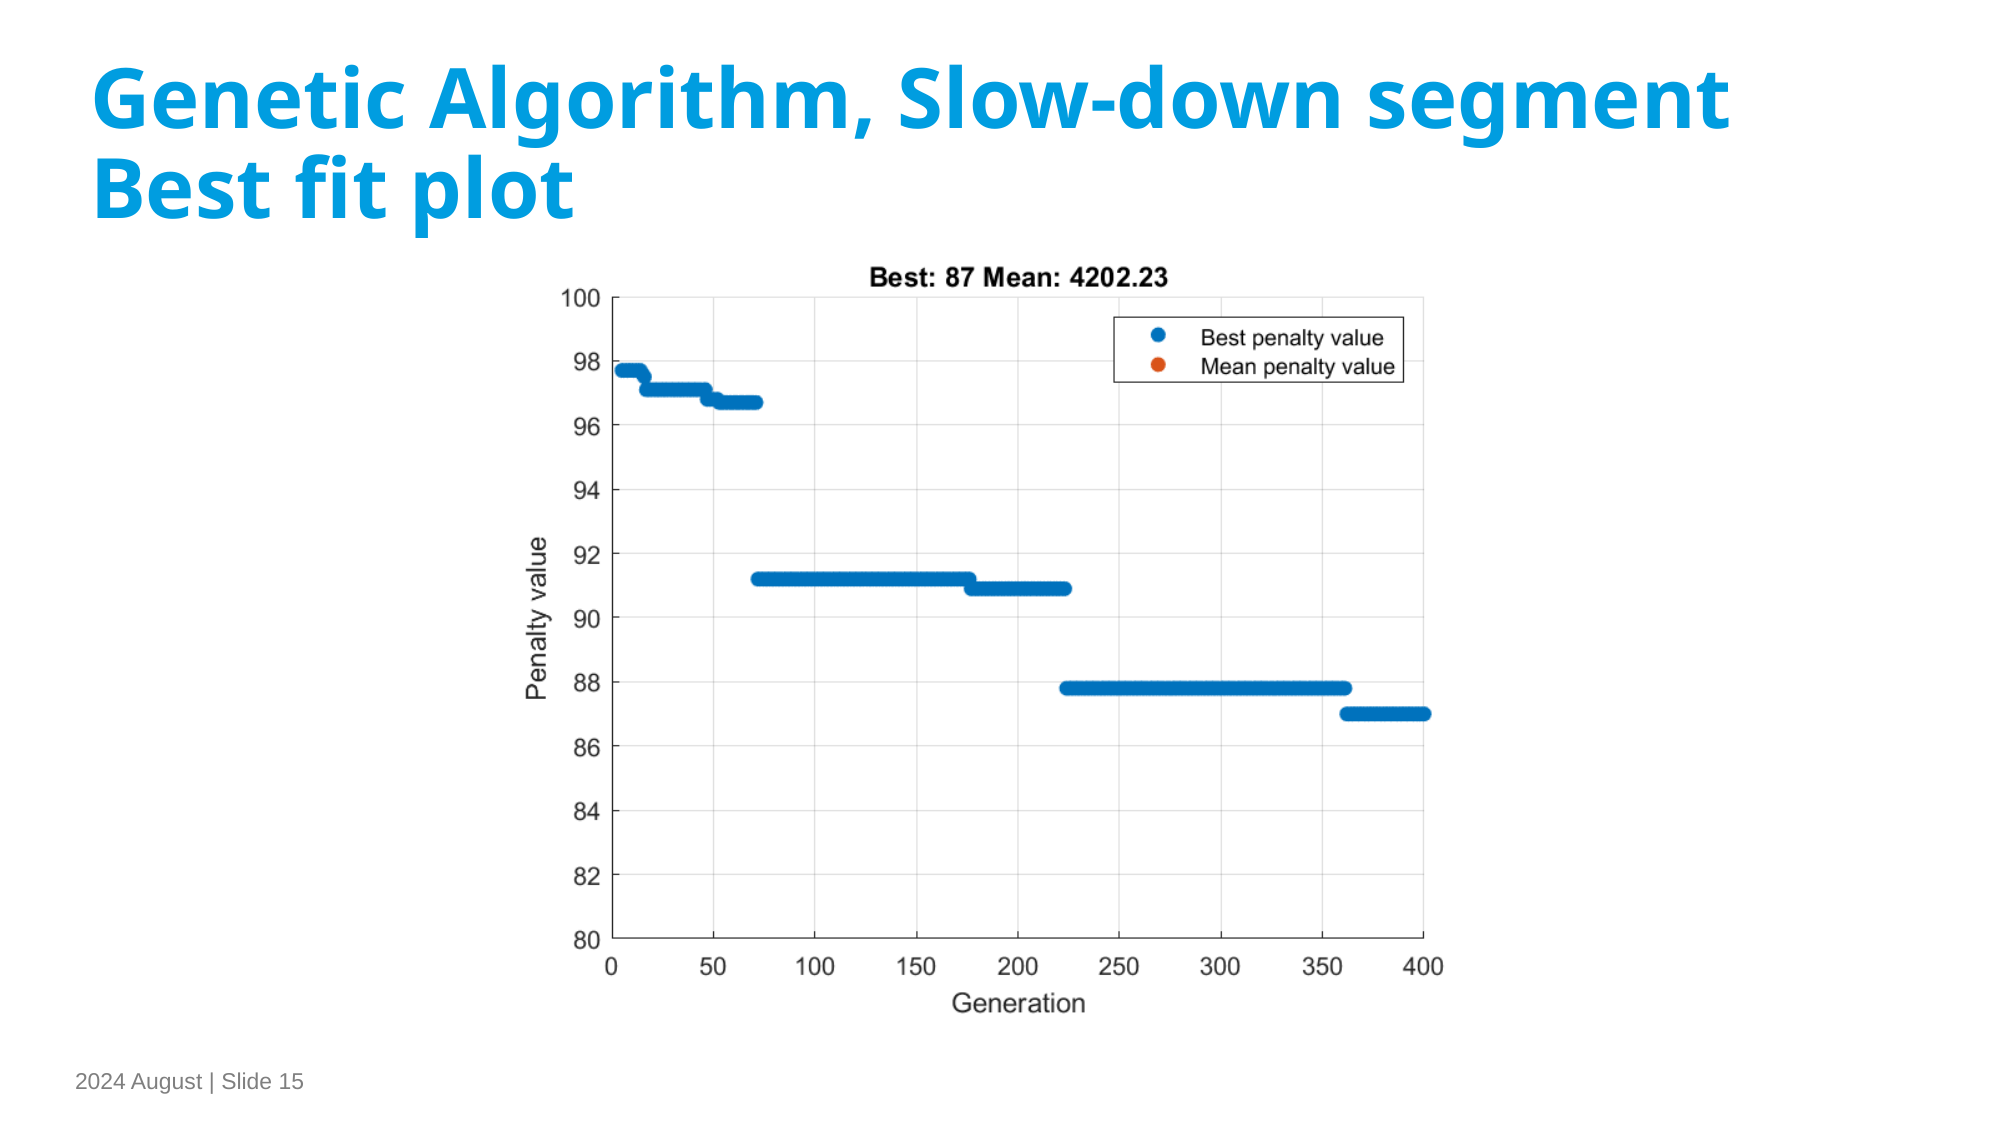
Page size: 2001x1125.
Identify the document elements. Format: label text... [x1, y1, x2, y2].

text_box Genetic Algorithm, Slow-down segment Best fit plot [74, 76, 1961, 216]
text_box 2024 August | Slide 15 [75, 1067, 425, 1101]
picture [475, 237, 1525, 1025]
